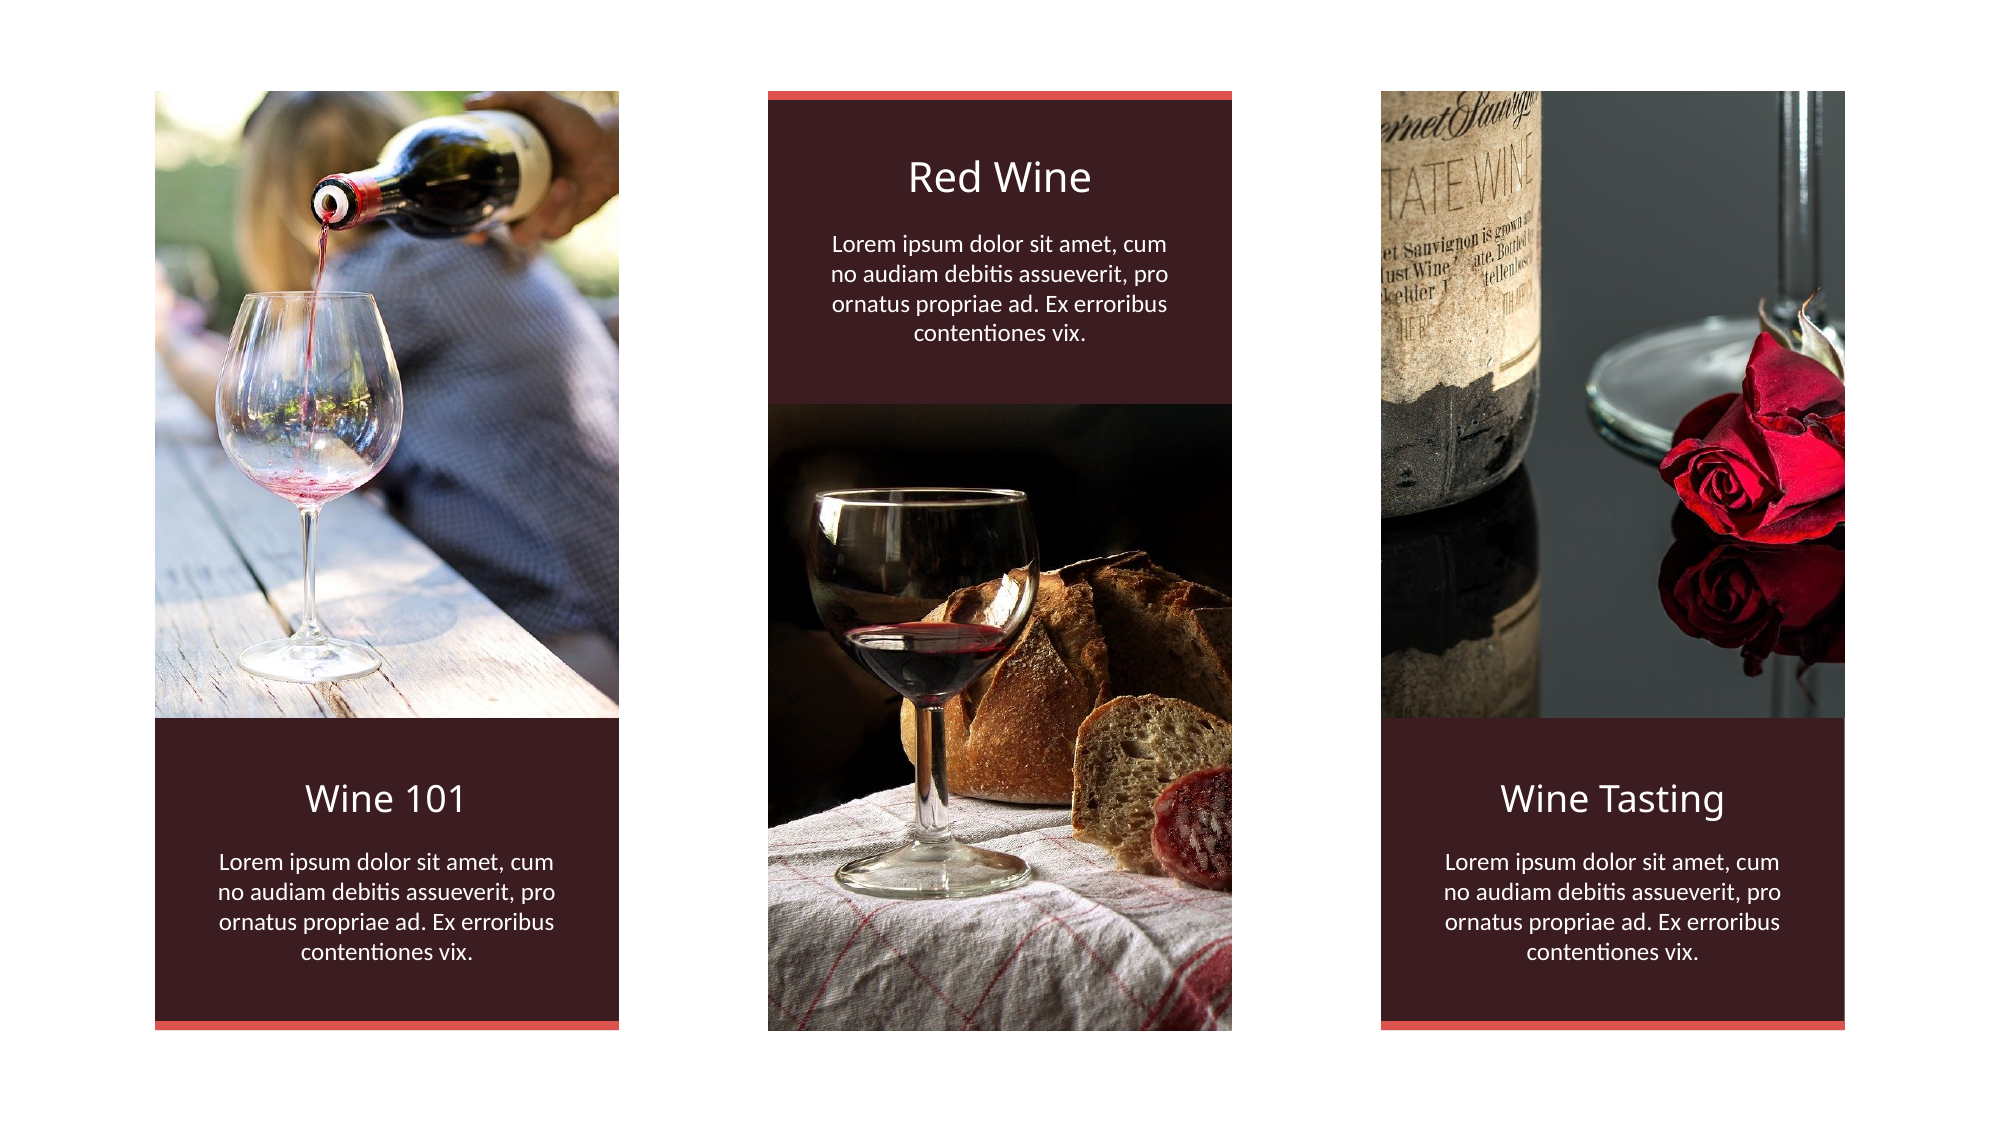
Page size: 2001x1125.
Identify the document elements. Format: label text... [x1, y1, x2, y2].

picture [768, 404, 1232, 1031]
text_box Wine 101 [290, 767, 484, 828]
text_box Wine Tasting [1485, 767, 1741, 828]
text_box [1380, 716, 1846, 1031]
text_box Lorem ipsum dolor sit amet, cum no audiam debitis assueverit, pro ornatus propriae ad. Ex erroribus contentiones vix. [808, 219, 1192, 355]
text_box Red Wine [892, 143, 1107, 209]
text_box [154, 716, 620, 1031]
text_box Lorem ipsum dolor sit amet, cum no audiam debitis assueverit, pro ornatus propriae ad. Ex erroribus contentiones vix. [1420, 838, 1805, 973]
text_box [767, 90, 1233, 405]
text_box Lorem ipsum dolor sit amet, cum no audiam debitis assueverit, pro ornatus propriae ad. Ex erroribus contentiones vix. [195, 838, 579, 973]
picture [1380, 91, 1845, 718]
picture [155, 91, 619, 718]
